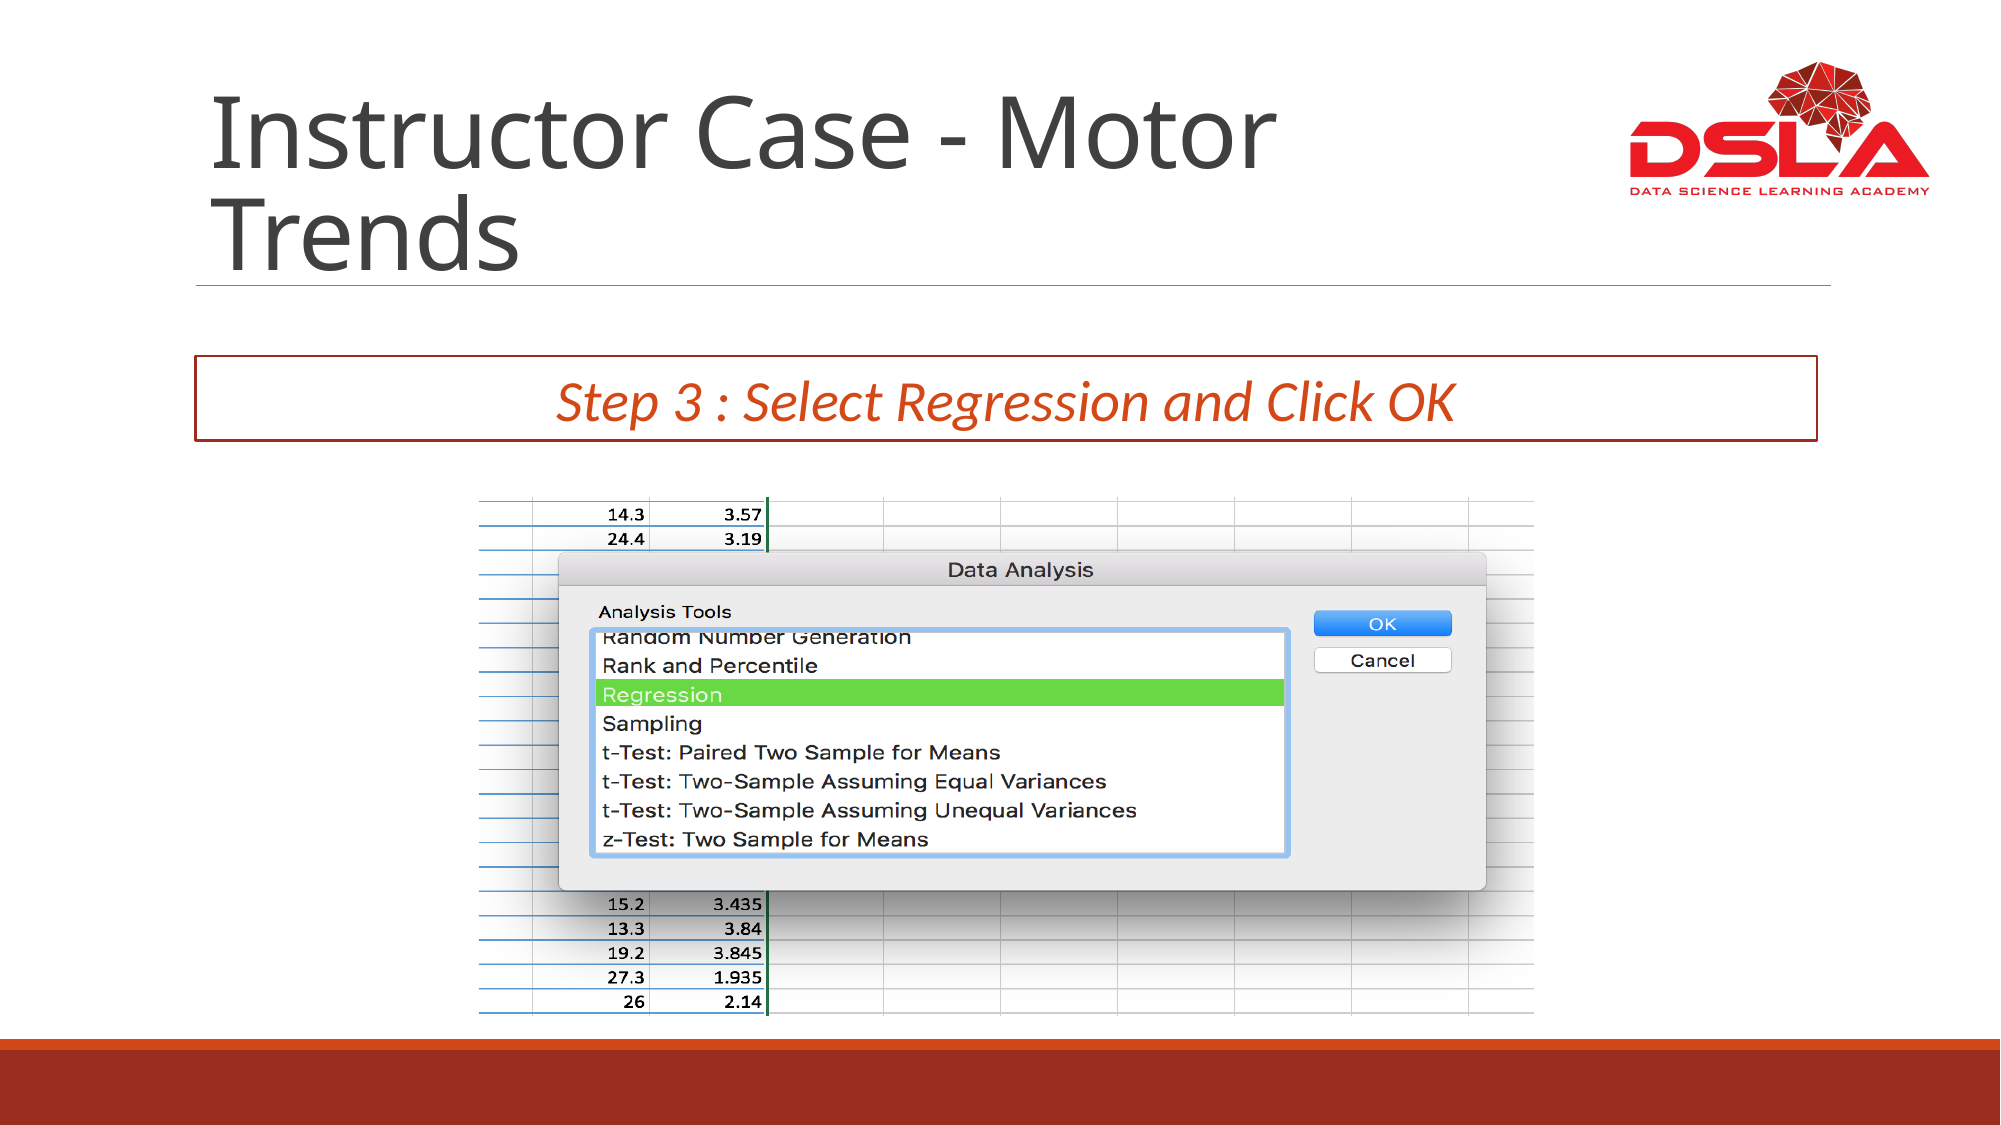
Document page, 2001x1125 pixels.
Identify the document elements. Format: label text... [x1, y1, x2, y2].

picture [478, 497, 1535, 1017]
text_box Step 3 : Select Regression and Click OK [194, 355, 1818, 442]
picture [1605, 16, 1973, 242]
title Instructor Case - Motor Trends [195, 163, 1606, 299]
